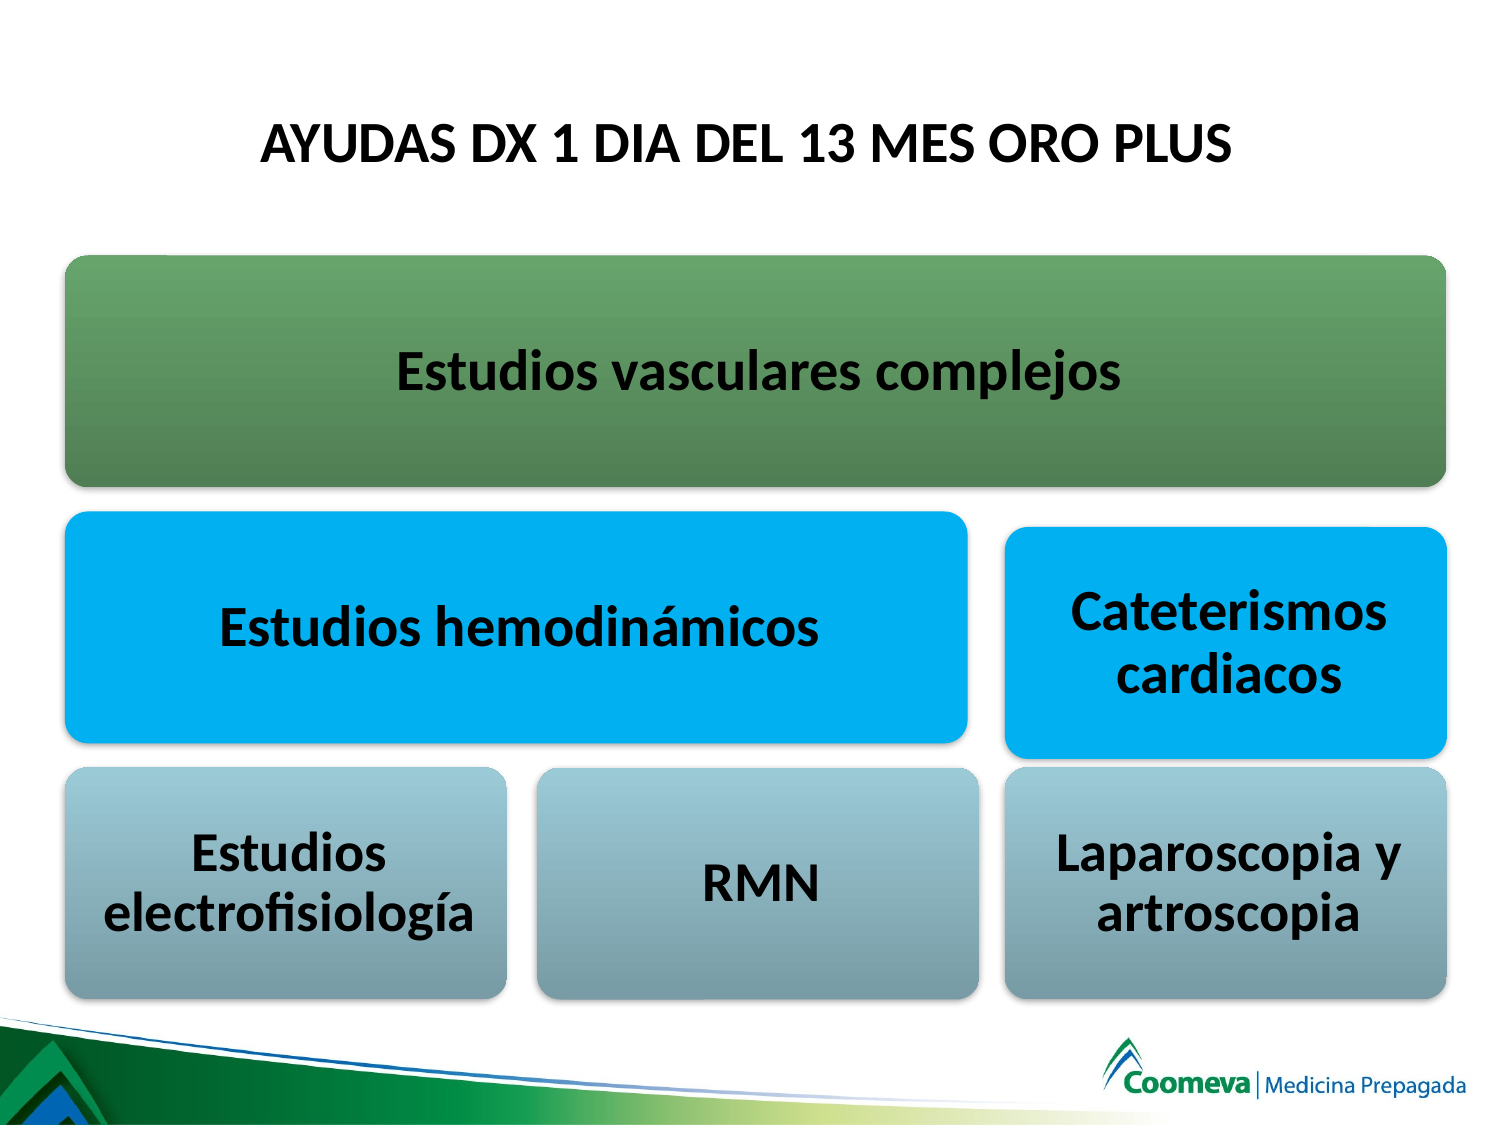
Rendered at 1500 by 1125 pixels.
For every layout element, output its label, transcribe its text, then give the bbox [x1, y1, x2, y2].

title AYUDAS DX 1 DIA DEL 13 MES ORO PLUS [17, 37, 1477, 241]
picture [0, 964, 1500, 1125]
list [64, 255, 1448, 1000]
